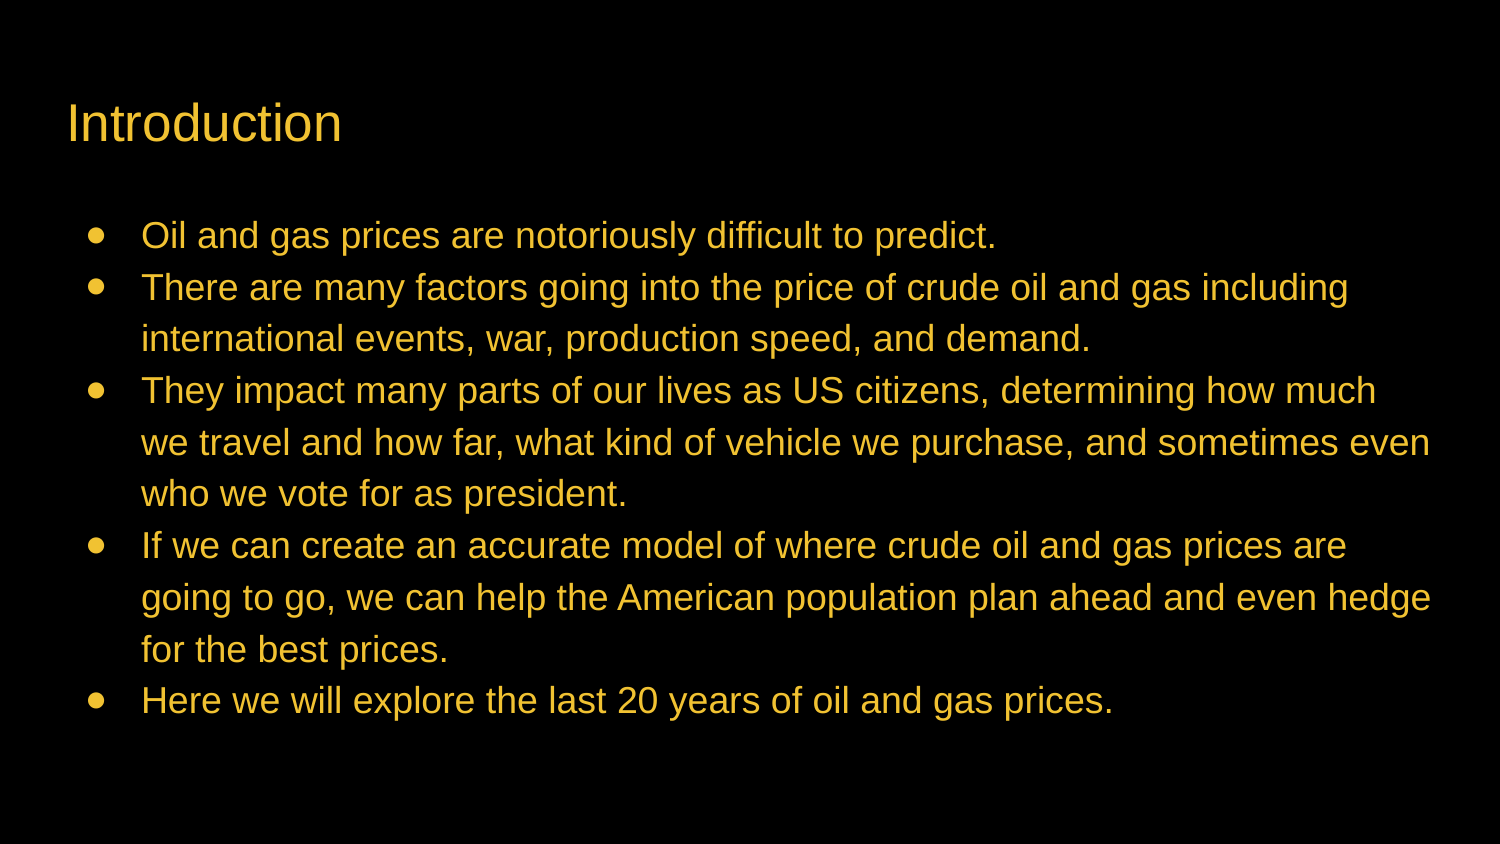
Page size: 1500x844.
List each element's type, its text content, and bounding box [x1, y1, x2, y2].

title Introduction [51, 72, 1449, 167]
list Oil and gas prices are notoriously difficult to predict. There are many factors going into the price of crude oil and gas including international events, war, production speed, and demand. They impact many parts of our lives as US citizens, determining how much we travel and how far, what kind of vehicle we purchase, and sometimes even who we vote for as president. If we can create an accurate model of where crude oil and gas prices are going to go, we can help the American population plan ahead and even hedge for the best prices. Here we will explore the last 20 years of oil and gas prices. [51, 189, 1449, 750]
